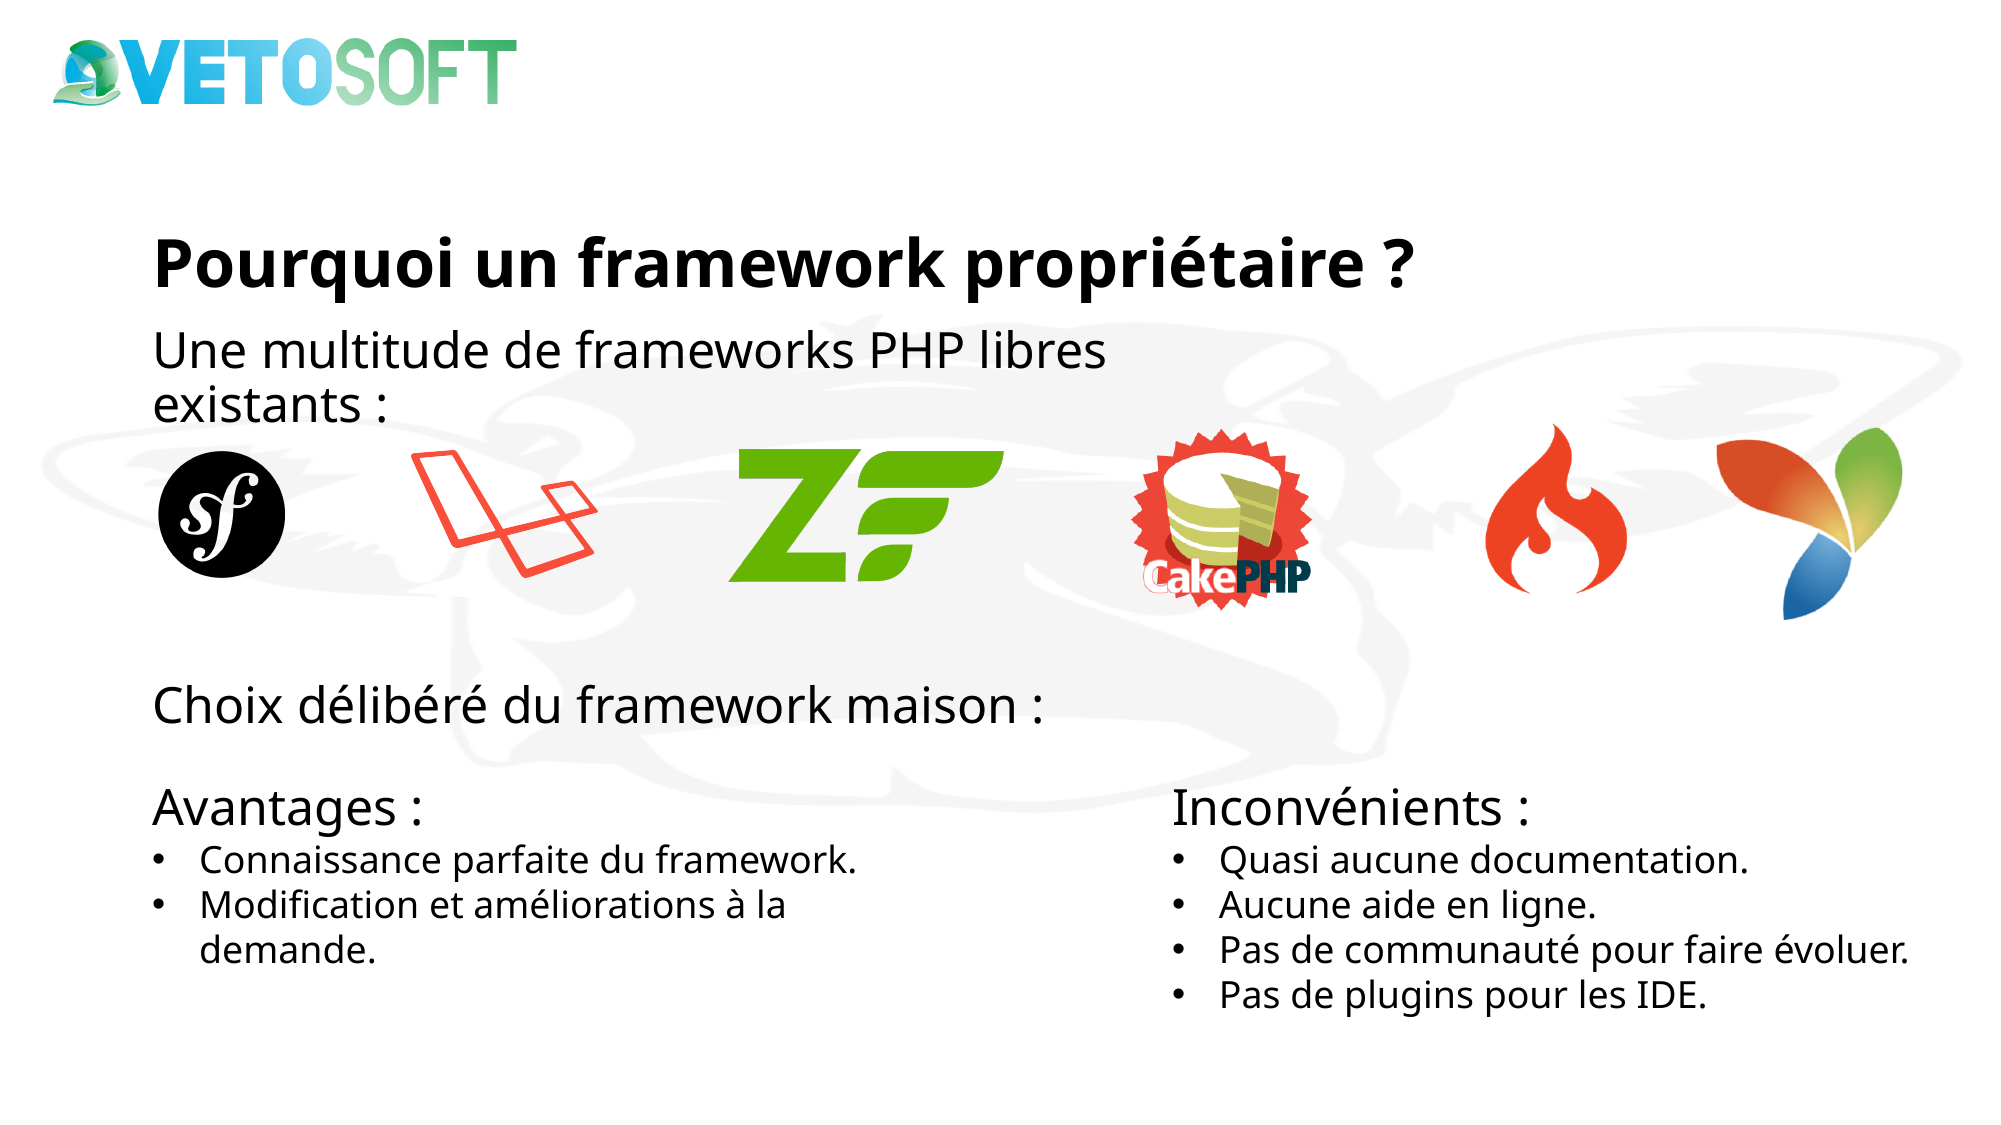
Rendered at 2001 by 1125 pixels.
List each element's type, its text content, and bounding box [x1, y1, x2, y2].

picture [410, 450, 598, 579]
list Une multitude de frameworks PHP libres existants : [137, 317, 1368, 397]
picture [1651, 421, 2000, 625]
text_box Avantages : Connaissance parfaite du framework. Modification et améliorations à la demande. [137, 768, 968, 978]
title Pourquoi un framework propriétaire ? [137, 217, 1863, 314]
picture [720, 437, 1016, 594]
picture [52, 37, 517, 106]
text_box Inconvénients : Quasi aucune documentation. Aucune aide en ligne. Pas de communauté pour faire évoluer. Pas de plugins pour les IDE. [1157, 768, 1933, 1023]
picture [1469, 421, 1641, 594]
picture [157, 450, 286, 579]
text_box Choix délibéré du framework maison : [137, 666, 1288, 742]
picture [1122, 421, 1320, 619]
